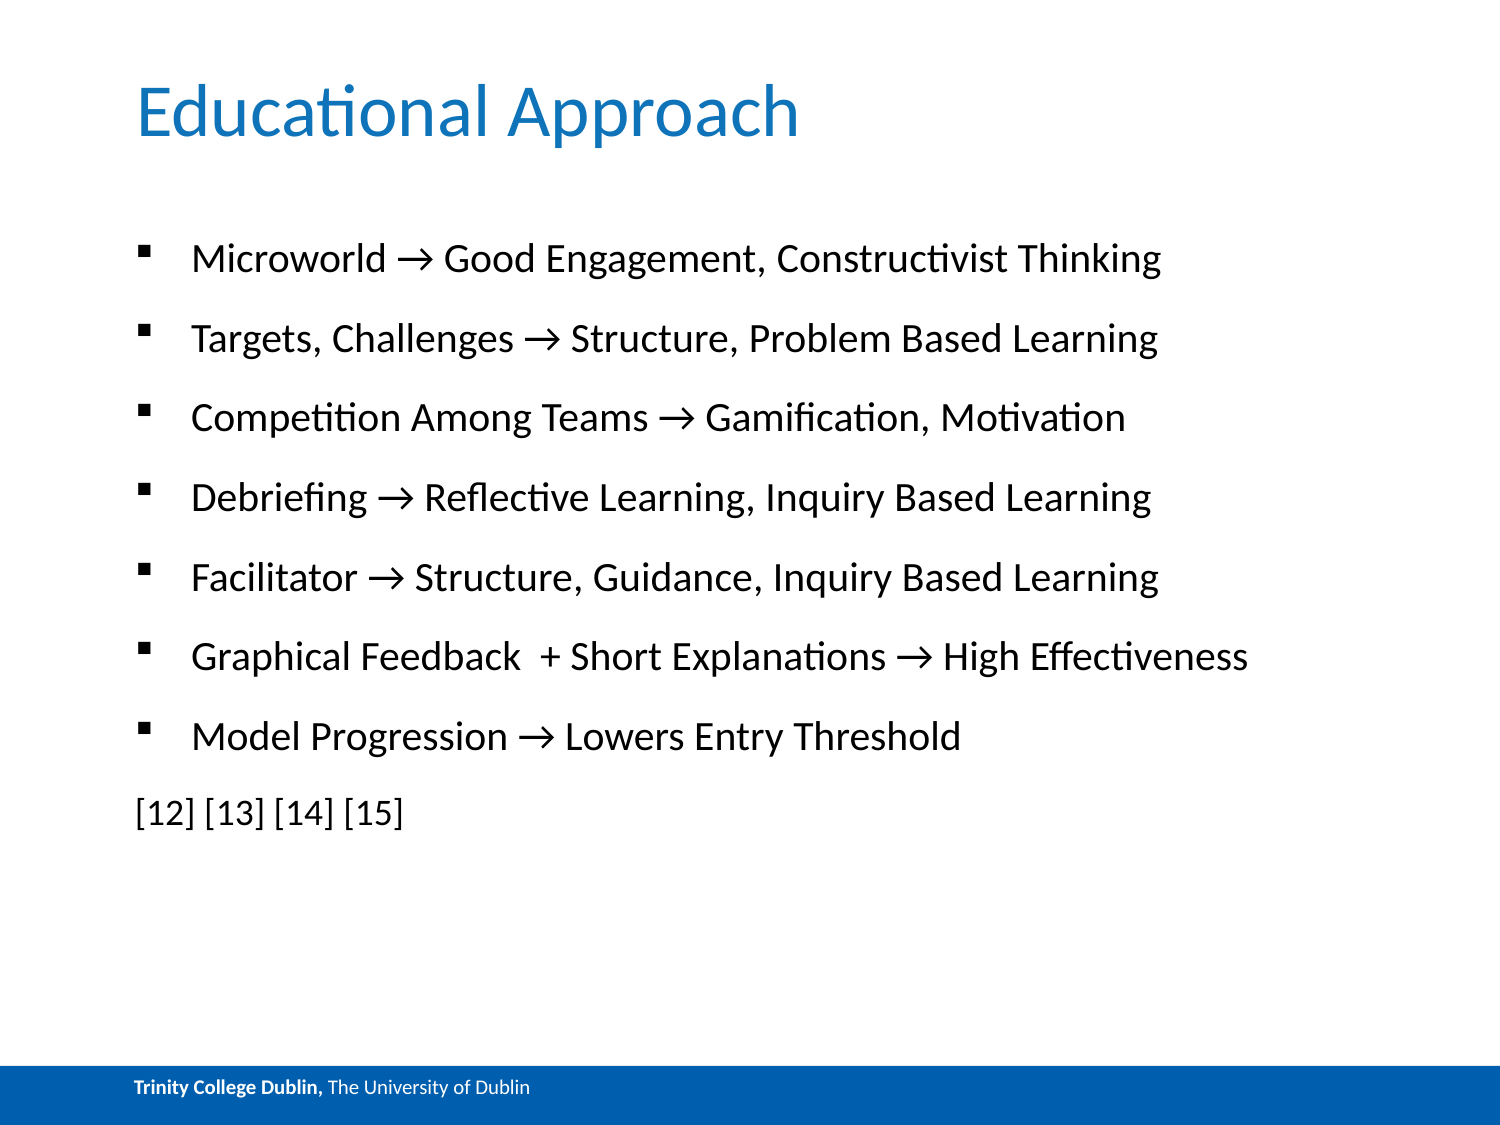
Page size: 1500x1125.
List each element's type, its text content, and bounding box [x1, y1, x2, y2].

title Educational Approach [135, 59, 1367, 152]
list Microworld → Good Engagement, Constructivist Thinking Targets, Challenges → Structure, Problem Based Learning Competition Among Teams → Gamification, Motivation Debriefing → Reflective Learning, Inquiry Based Learning Facilitator → Structure, Guidance, Inquiry Based Learning Graphical Feedback + Short Explanations → High Effectiveness Model Progression → Lowers Entry Threshold [12] [13] [14] [15] [134, 231, 1366, 894]
